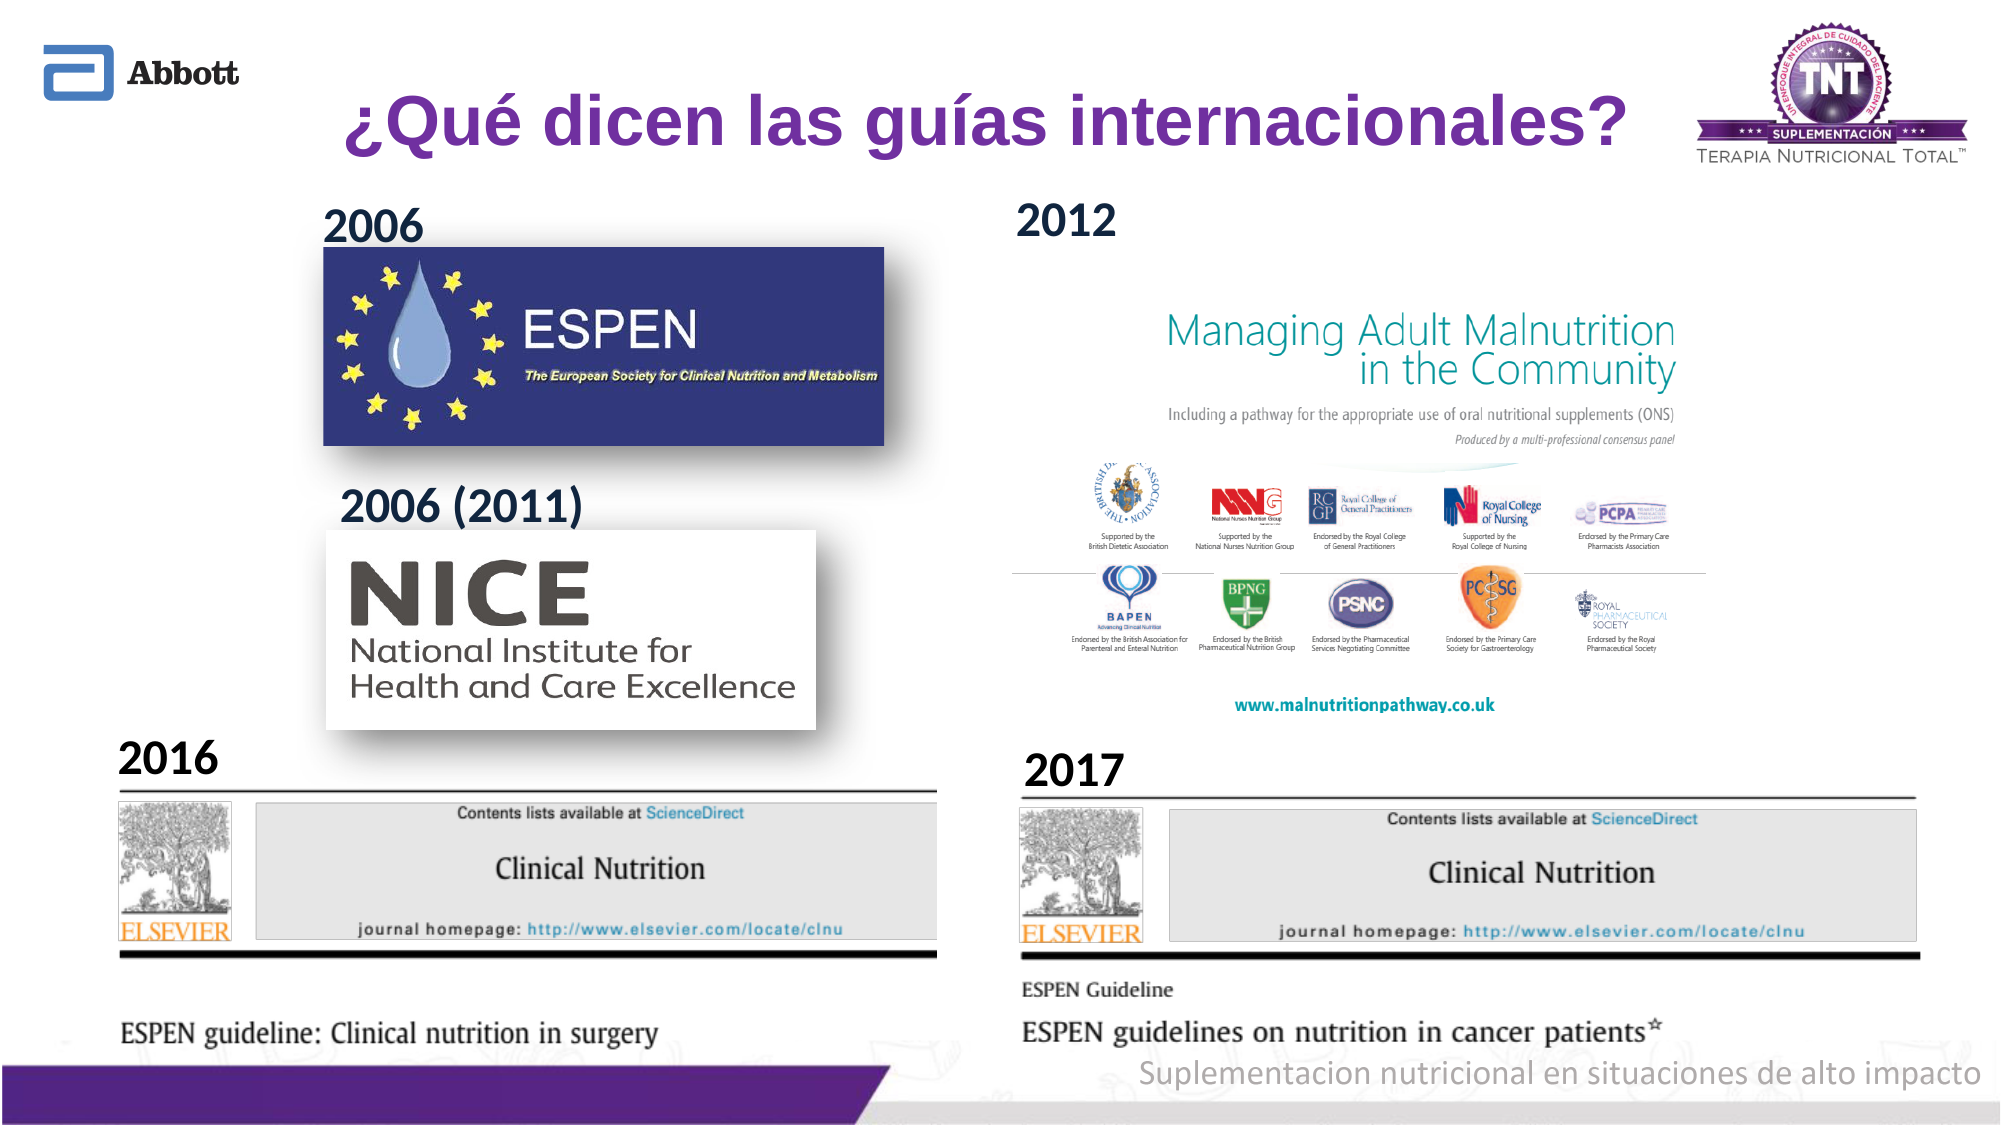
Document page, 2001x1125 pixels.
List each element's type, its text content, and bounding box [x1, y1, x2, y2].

text_box 2006 (2011) [323, 465, 601, 540]
picture [0, 0, 2001, 1125]
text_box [1012, 252, 1706, 713]
text_box 2012 [999, 178, 1133, 254]
text_box 2006 [307, 184, 440, 260]
text_box ¿Qué dicen las guías internacionales? [296, 67, 1678, 168]
text_box 2016 [102, 717, 236, 793]
text_box 2017 [1009, 728, 1142, 804]
